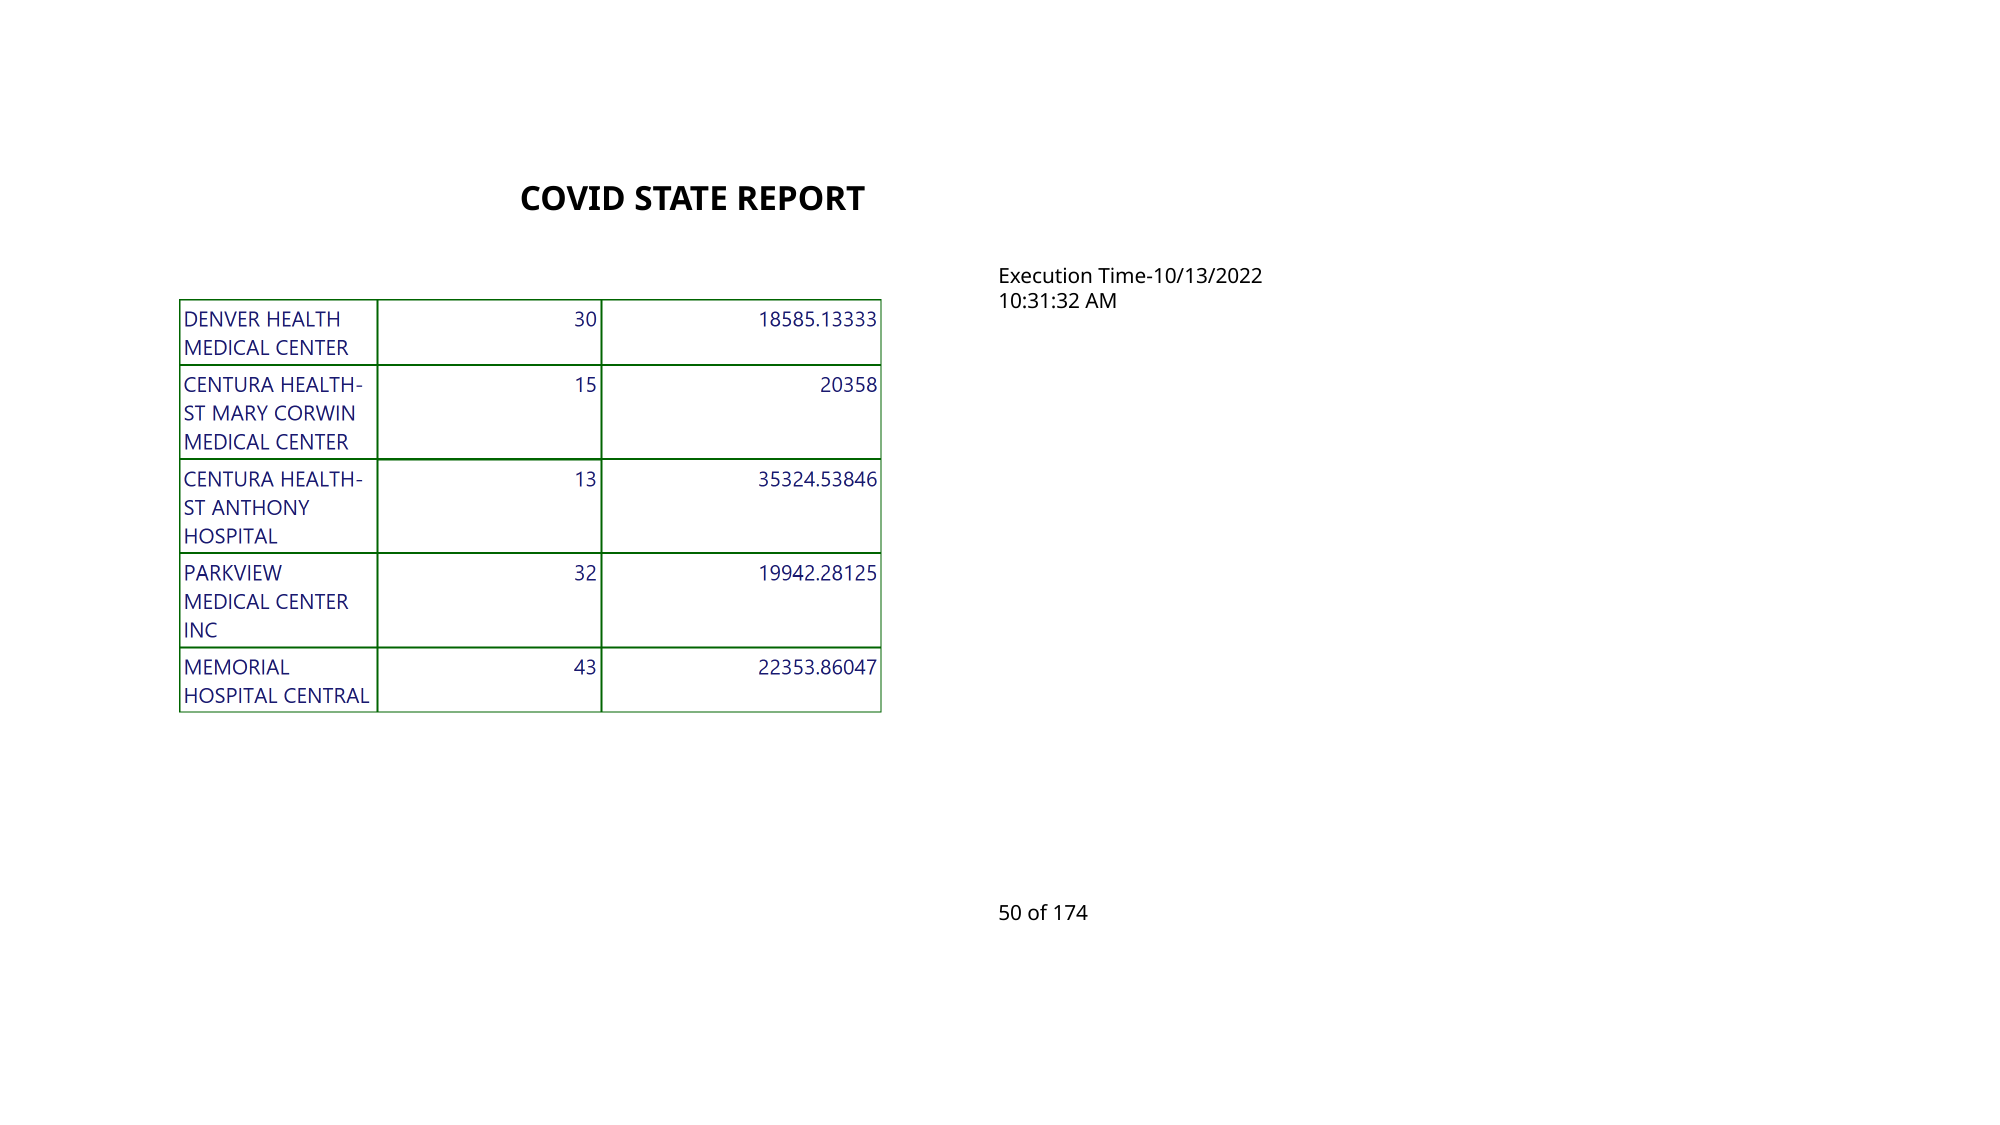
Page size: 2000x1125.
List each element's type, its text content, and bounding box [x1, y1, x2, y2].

text_box 50 of 174 [994, 895, 1420, 975]
picture [179, 299, 882, 713]
text_box COVID STATE REPORT [377, 173, 1009, 241]
text_box Execution Time-10/13/2022 10:31:32 AM [994, 258, 1349, 300]
